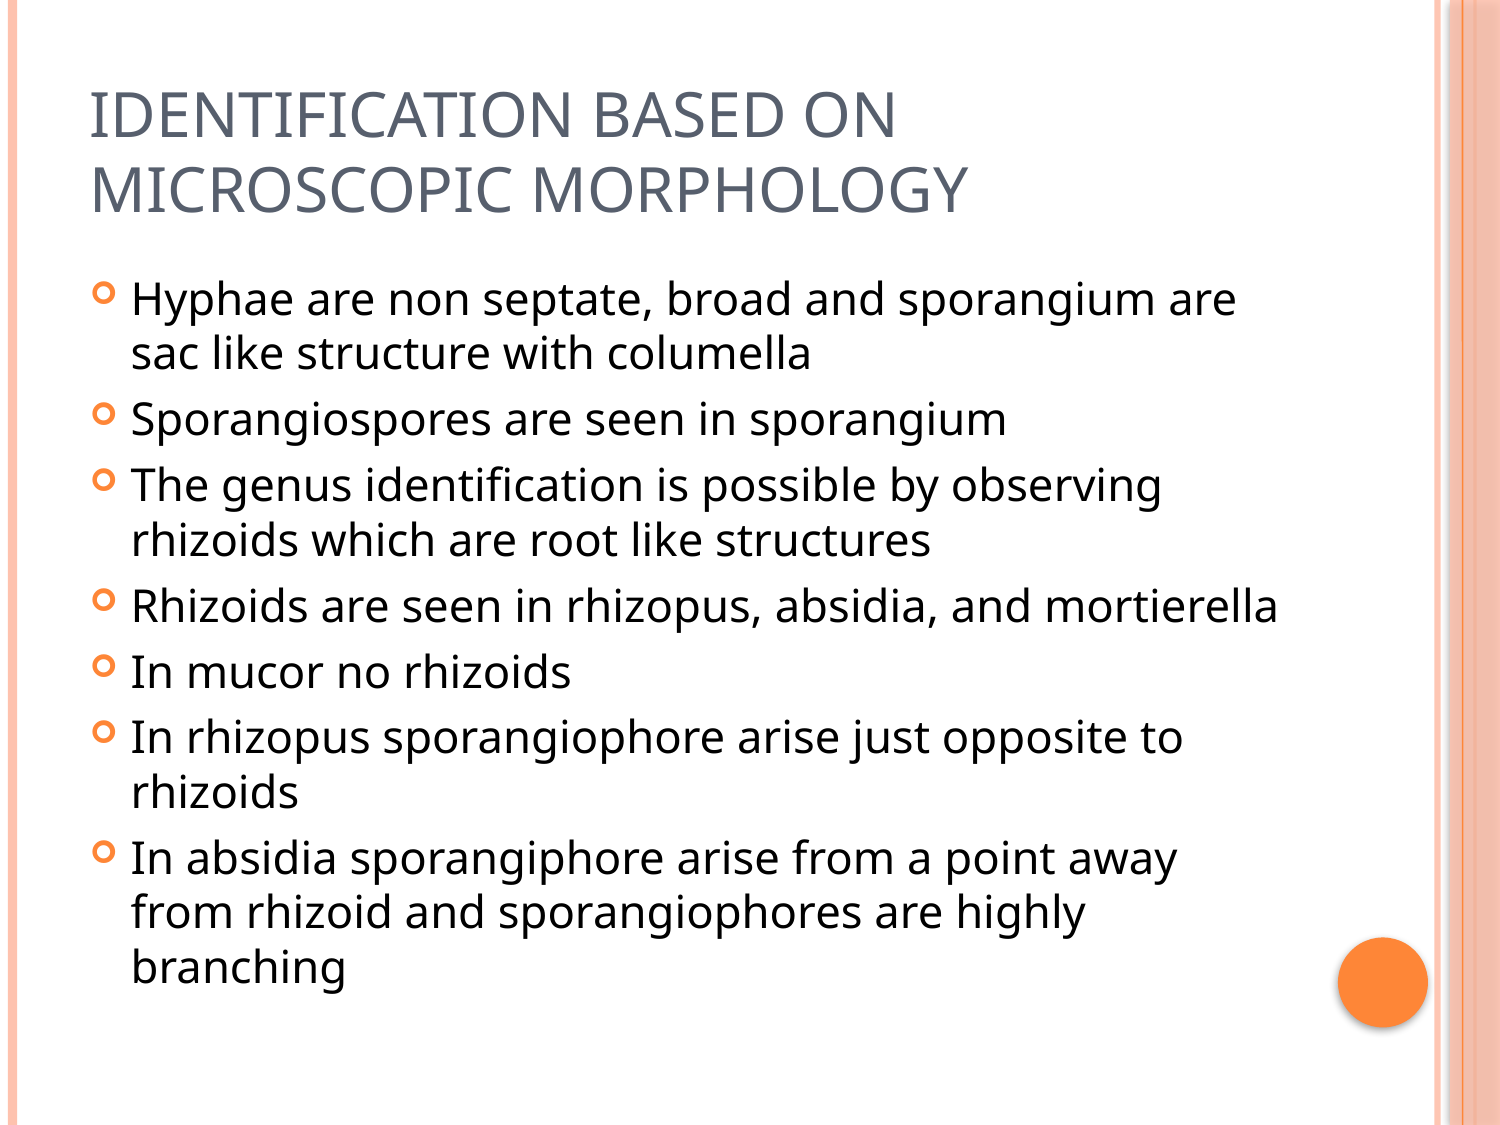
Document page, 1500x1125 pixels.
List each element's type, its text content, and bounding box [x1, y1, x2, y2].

list Hyphae are non septate, broad and sporangium are sac like structure with columella Sporangiospores are seen in sporangium The genus identification is possible by observing rhizoids which are root like structures Rhizoids are seen in rhizopus, absidia, and mortierella In mucor no rhizoids In rhizopus sporangiophore arise just opposite to rhizoids In absidia sporangiphore arise from a point away from rhizoid and sporangiophores are highly branching [75, 262, 1300, 1062]
title Identification based on microscopic morphology [75, 45, 1300, 233]
